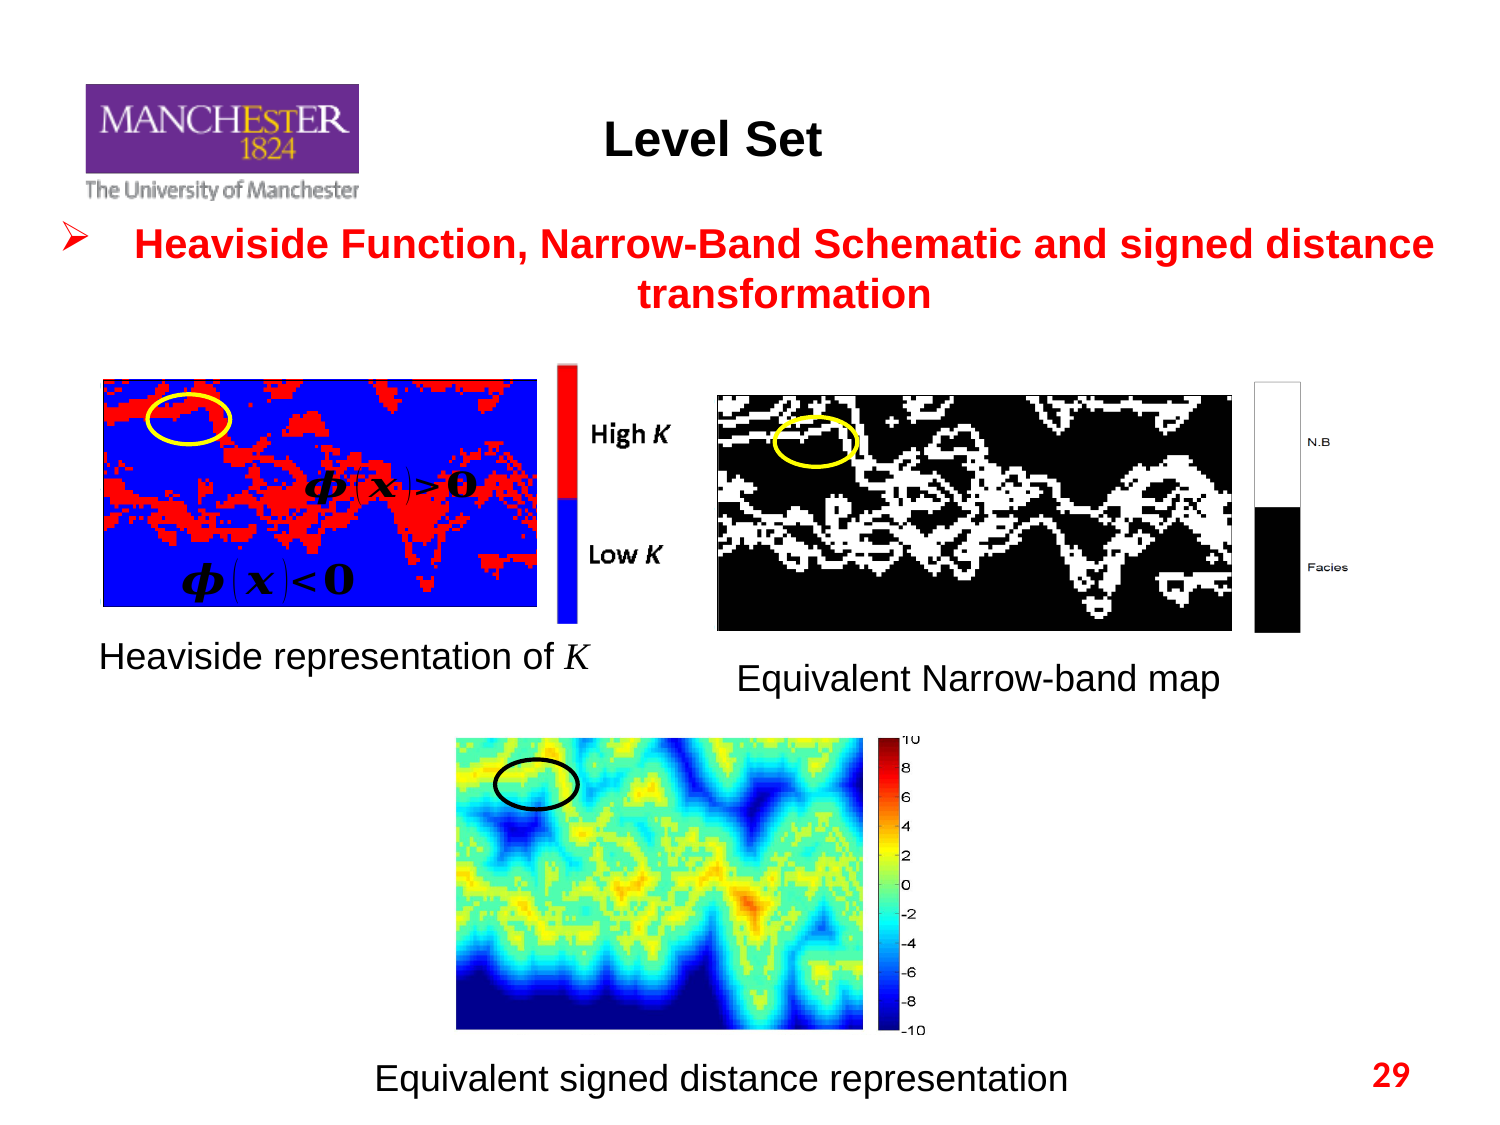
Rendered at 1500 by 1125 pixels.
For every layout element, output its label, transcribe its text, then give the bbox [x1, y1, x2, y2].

text_box Heaviside representation of K [83, 624, 605, 729]
slide_number 29 [1074, 1042, 1425, 1103]
title Heaviside Function, Narrow-Band Schematic and signed distance transformation [39, 172, 1456, 361]
picture [100, 377, 537, 607]
picture [454, 736, 935, 1036]
text_box Equivalent Narrow-band map [721, 646, 1284, 707]
picture [714, 393, 1232, 631]
picture [1251, 377, 1348, 634]
text_box Equivalent signed distance representation [359, 1046, 1084, 1107]
picture [553, 359, 682, 625]
text_box Level Set [81, 71, 1345, 201]
